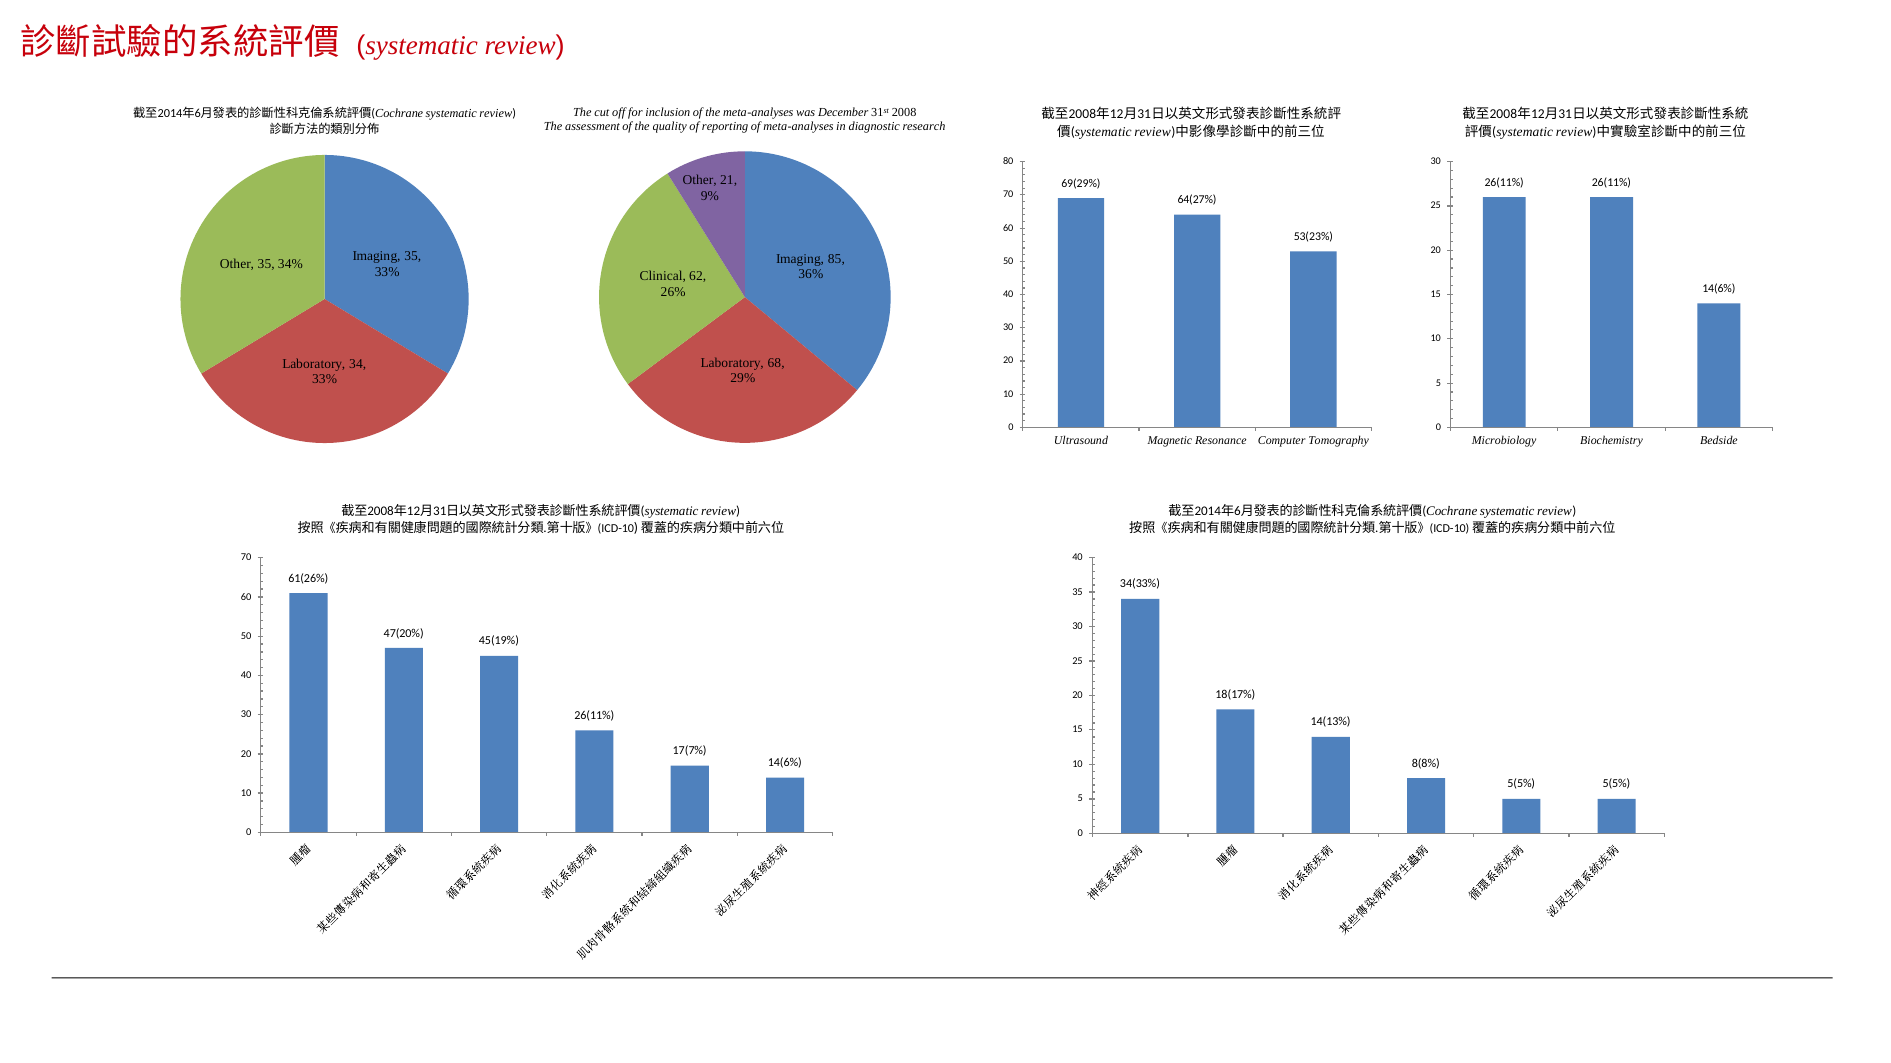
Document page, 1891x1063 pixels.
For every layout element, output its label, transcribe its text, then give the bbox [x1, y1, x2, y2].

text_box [66, 92, 1792, 974]
text_box 診斷試驗的系統評價 (systematic review) [5, 4, 1404, 76]
